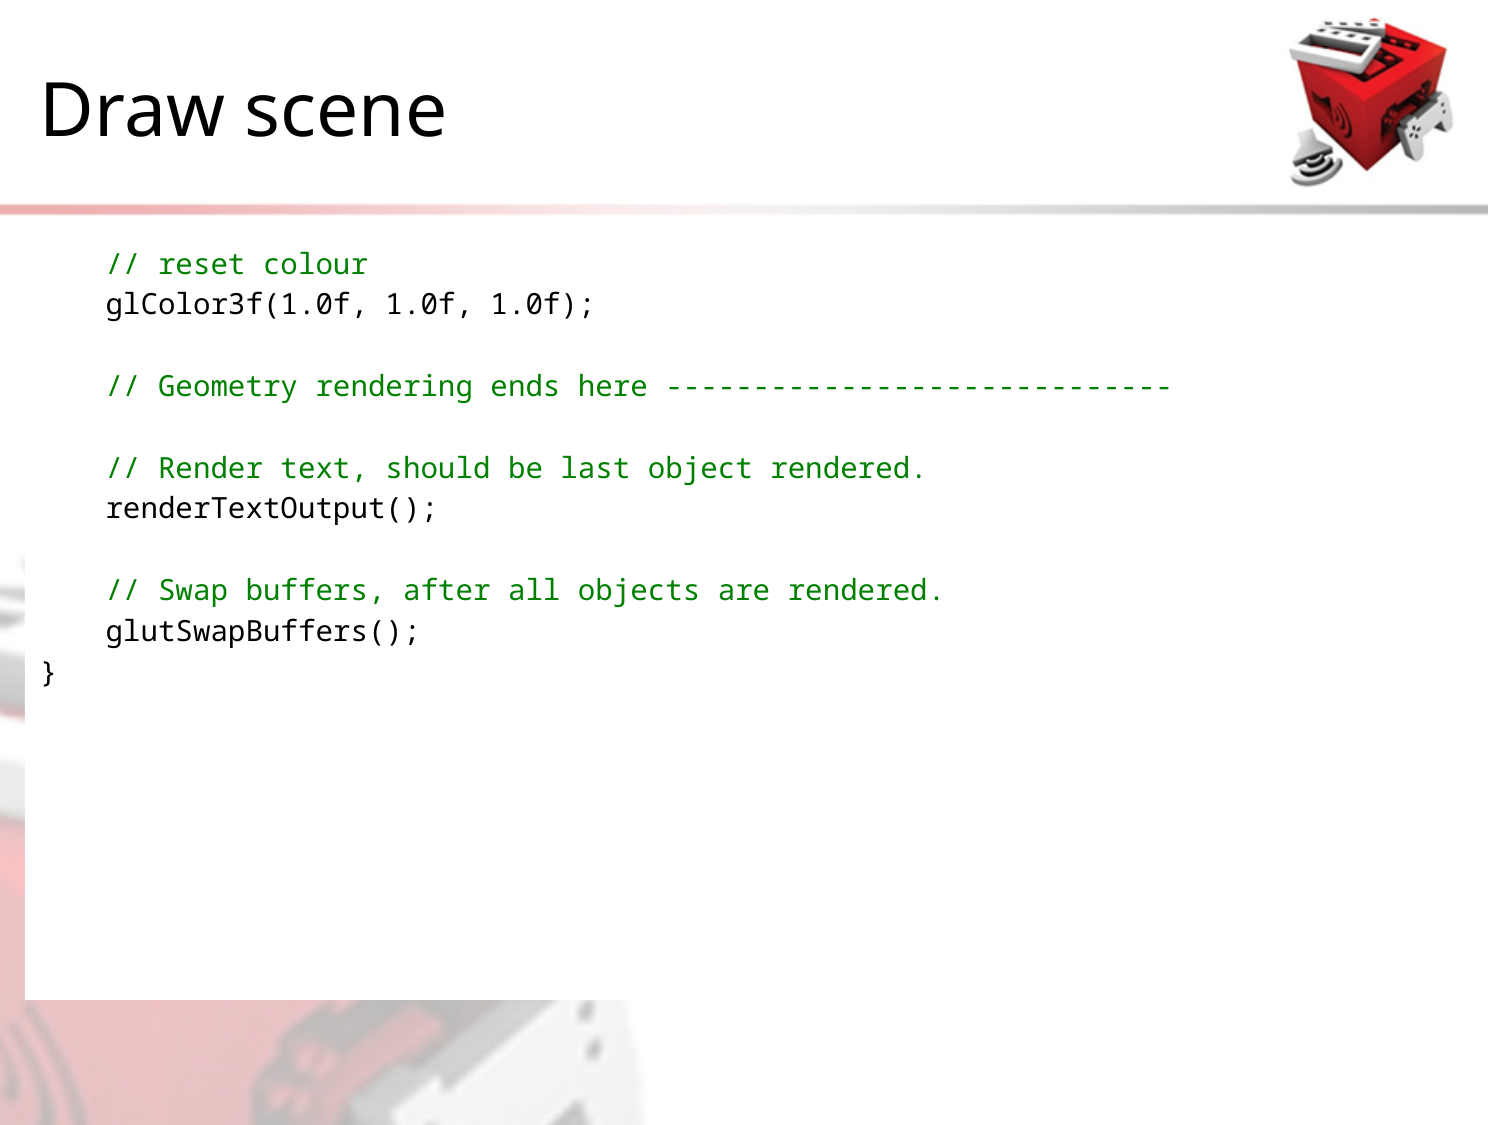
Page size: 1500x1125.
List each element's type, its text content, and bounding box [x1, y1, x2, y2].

list // reset colour glColor3f(1.0f, 1.0f, 1.0f); // Geometry rendering ends here ----------------------------- // Render text, should be last object rendered. renderTextOutput(); // Swap buffers, after all objects are rendered. glutSwapBuffers(); } [24, 237, 1450, 1000]
picture [0, 1, 1488, 1125]
title Draw scene [24, 12, 1275, 200]
